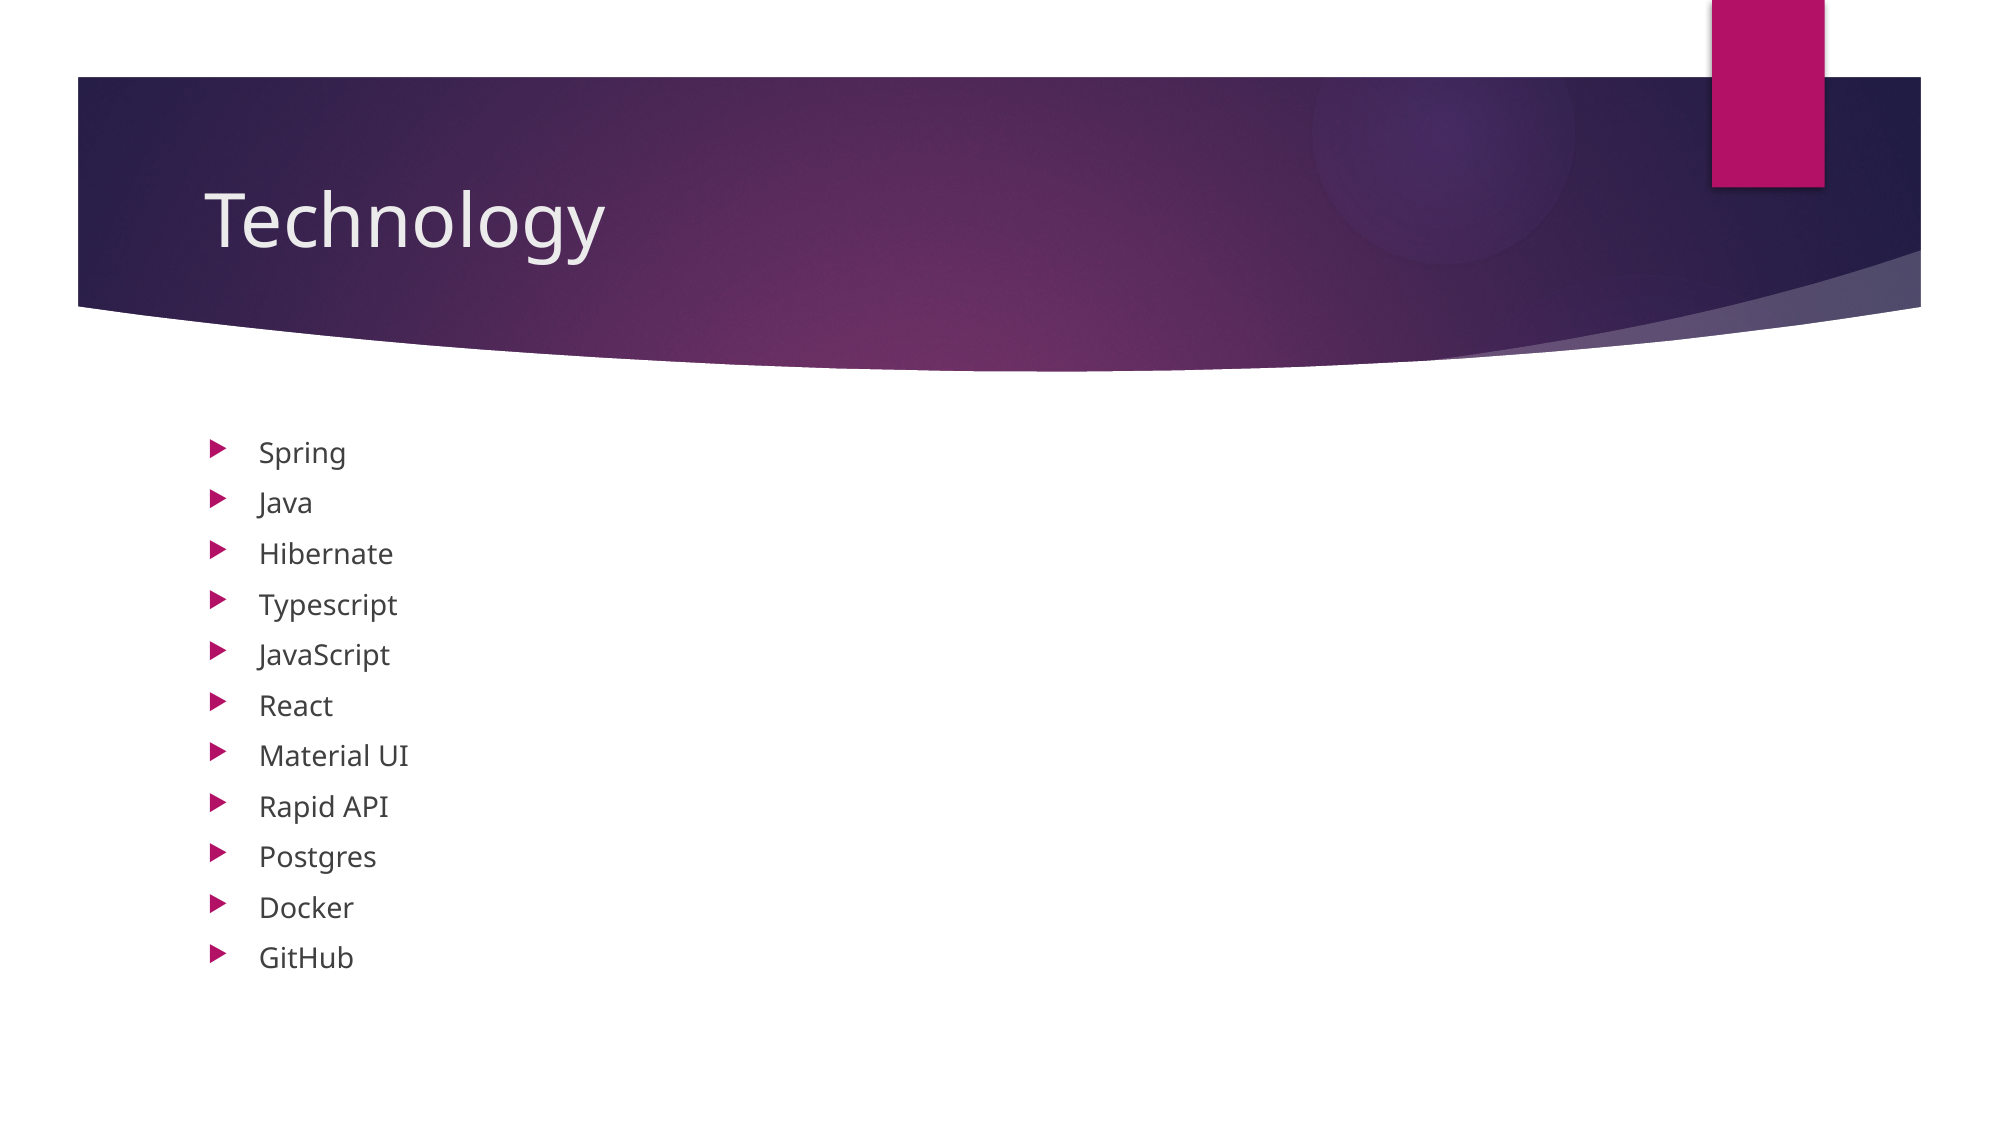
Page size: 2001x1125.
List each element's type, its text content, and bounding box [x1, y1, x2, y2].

title Technology [189, 159, 1627, 276]
list Spring Java Hibernate Typescript JavaScript React Material UI Rapid API Postgres Docker GitHub [192, 427, 1641, 988]
